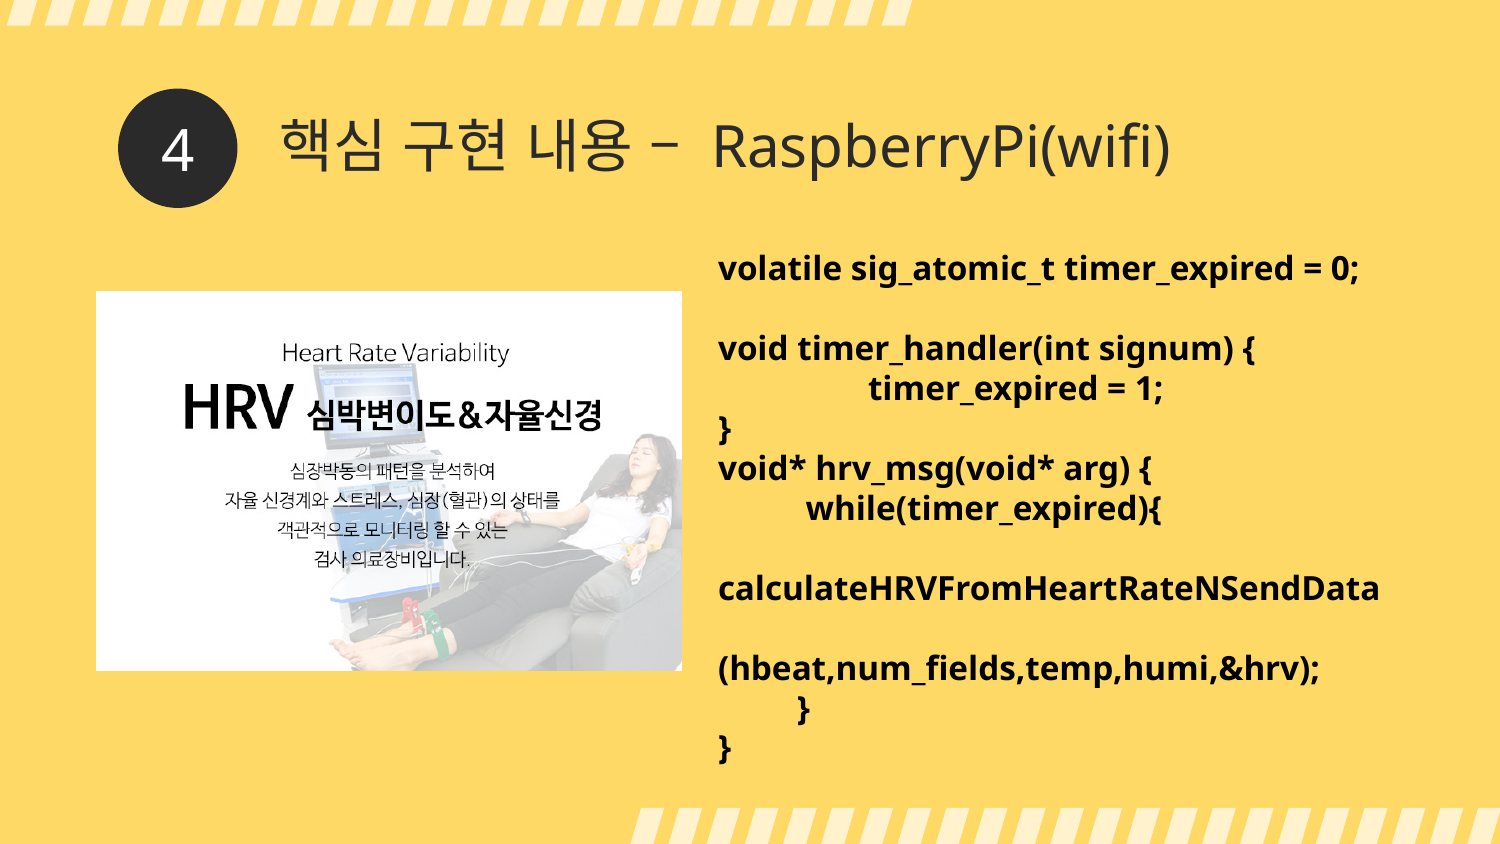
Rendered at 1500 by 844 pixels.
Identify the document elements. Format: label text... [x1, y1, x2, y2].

text_box 4 [118, 88, 238, 208]
title 핵심 구현 내용 – RaspberryPi(wifi) [237, 88, 1444, 200]
picture [95, 290, 683, 671]
text_box volatile sig_atomic_t timer_expired = 0; void timer_handler(int signum) { timer_expired = 1; } void* hrv_msg(void* arg) { while(timer_expired){ calculateHRVFromHeartRateNSendData (hbeat,num_fields,temp,humi,&hrv); } } [703, 240, 1478, 774]
